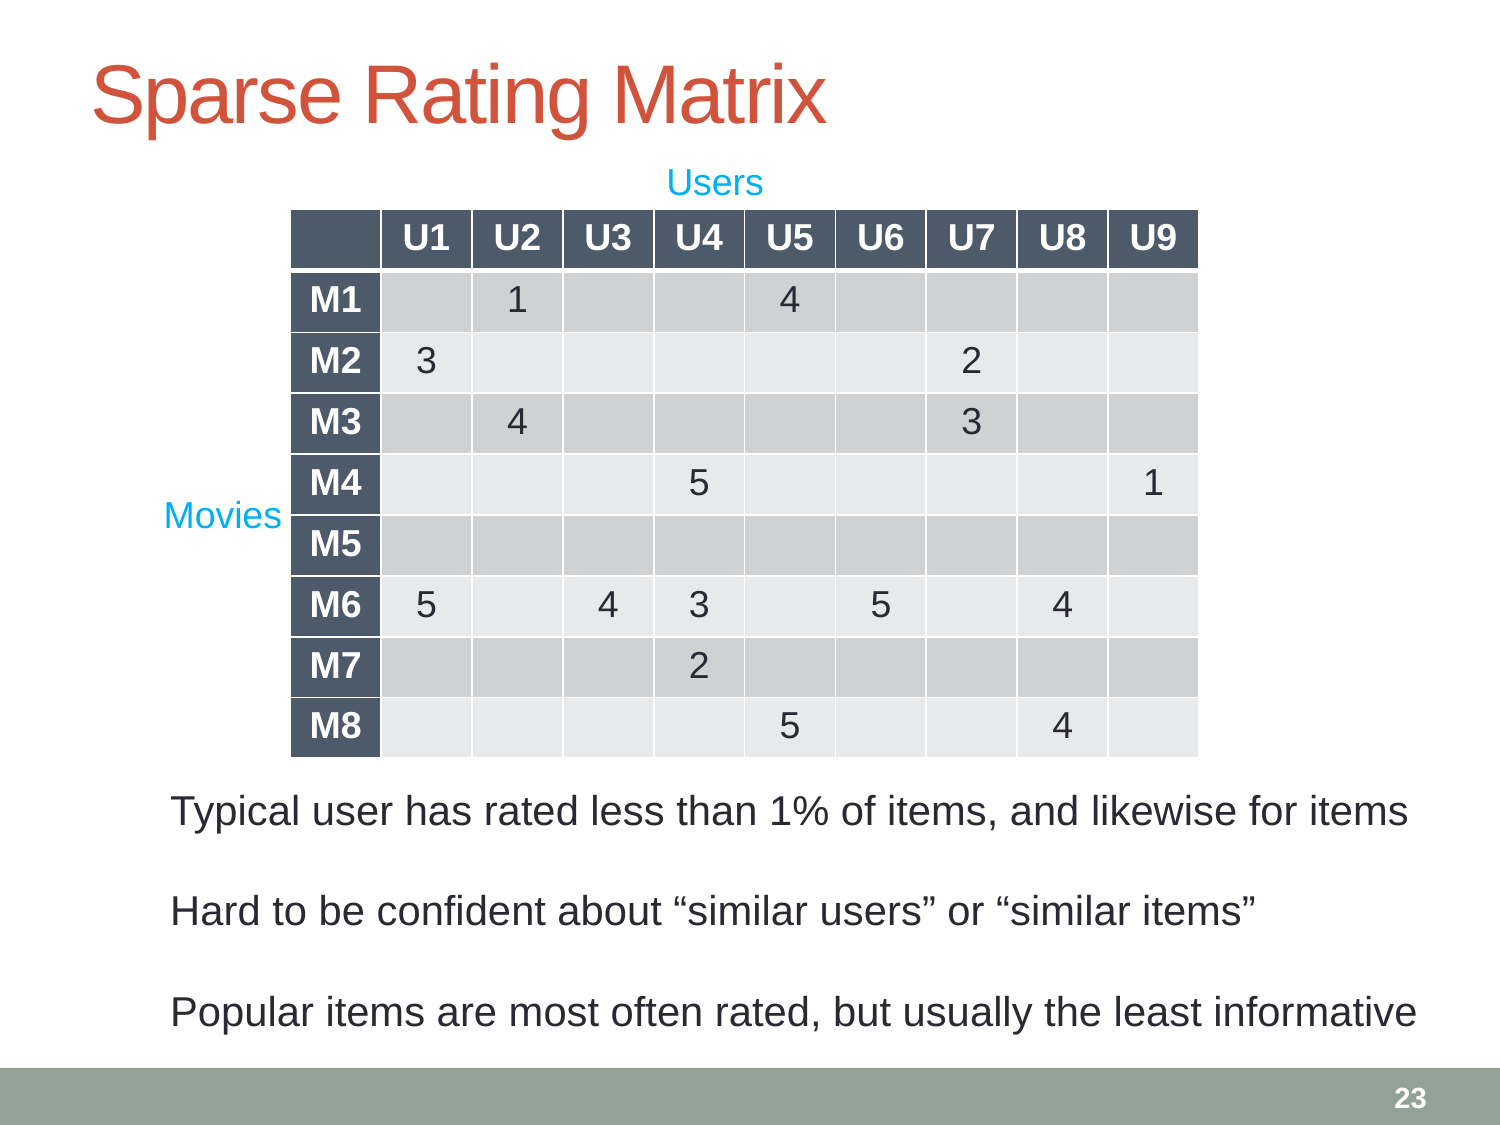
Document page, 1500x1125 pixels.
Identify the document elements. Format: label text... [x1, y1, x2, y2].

table_cell 3 [655, 577, 744, 636]
table_header U8 [1018, 210, 1107, 268]
table_cell [382, 273, 471, 332]
table_cell 4 [1018, 577, 1107, 636]
table_cell [745, 638, 835, 697]
table_cell 1 [473, 273, 562, 332]
table_cell [473, 333, 562, 392]
table_cell 5 [836, 577, 925, 636]
table_cell [564, 516, 653, 575]
table_cell M5 [291, 516, 380, 575]
table_cell 5 [382, 577, 471, 636]
table_cell [1018, 455, 1107, 514]
table_cell [745, 333, 835, 392]
table_cell [1109, 698, 1198, 757]
table_cell [836, 394, 925, 453]
table_cell [836, 455, 925, 514]
table_cell [1109, 394, 1198, 453]
table_header U3 [564, 210, 653, 268]
table_header U5 [745, 210, 835, 268]
table_cell M7 [291, 638, 380, 697]
table_cell 3 [927, 394, 1016, 453]
table_cell [655, 698, 744, 757]
table_cell [745, 455, 835, 514]
table_cell [1109, 516, 1198, 575]
table_cell [1109, 333, 1198, 392]
table_cell [1018, 516, 1107, 575]
table_cell [836, 516, 925, 575]
table_header U2 [473, 210, 562, 268]
table_header U7 [927, 210, 1016, 268]
text_box Movies [148, 483, 298, 544]
table_cell [1109, 638, 1198, 697]
table_cell [1109, 273, 1198, 332]
title Sparse Rating Matrix [75, 9, 1425, 172]
table_cell [564, 698, 653, 757]
table_header U9 [1109, 210, 1198, 268]
table_cell 4 [1018, 698, 1107, 757]
table_cell [655, 333, 744, 392]
table_cell [1018, 273, 1107, 332]
table_cell [927, 577, 1016, 636]
table_cell M8 [291, 698, 380, 757]
table_cell 2 [655, 638, 744, 697]
table_cell [473, 577, 562, 636]
table_cell [564, 394, 653, 453]
text_box Typical user has rated less than 1% of items, and likewise for items Hard to be confident about “similar users” or “similar items” Popular items are most often rated, but usually the least informative [155, 776, 1434, 1042]
table_header U6 [836, 210, 925, 268]
table_cell [927, 638, 1016, 697]
table_cell [564, 273, 653, 332]
table_cell [655, 516, 744, 575]
table_cell [382, 394, 471, 453]
table_cell M6 [291, 577, 380, 636]
table_cell 2 [927, 333, 1016, 392]
table_cell [1018, 638, 1107, 697]
table_cell [927, 516, 1016, 575]
table_cell [564, 638, 653, 697]
table_cell [473, 455, 562, 514]
table_header U1 [382, 210, 471, 268]
table_cell M4 [291, 455, 380, 514]
table_cell 4 [745, 273, 835, 332]
table_cell M2 [291, 333, 380, 392]
table_cell [382, 698, 471, 757]
table_cell [564, 333, 653, 392]
table_cell 5 [655, 455, 744, 514]
table_cell [382, 455, 471, 514]
table_cell [1018, 394, 1107, 453]
table_cell M1 [291, 273, 380, 332]
text_box Users [651, 150, 779, 211]
table_cell [473, 698, 562, 757]
table_cell [655, 394, 744, 453]
table_cell [927, 455, 1016, 514]
slide_number 23 [1379, 1069, 1496, 1124]
table_cell [745, 516, 835, 575]
table_cell M3 [291, 394, 380, 453]
table_cell [473, 638, 562, 697]
table_cell [473, 516, 562, 575]
table_cell 4 [473, 394, 562, 453]
table_cell 1 [1109, 455, 1198, 514]
table_cell [564, 455, 653, 514]
table_cell [836, 638, 925, 697]
table_cell [1018, 333, 1107, 392]
table_cell [745, 394, 835, 453]
table_header U4 [655, 211, 744, 268]
table_cell [927, 698, 1016, 757]
table_cell [836, 698, 925, 757]
table_cell [1109, 577, 1198, 636]
table_cell [836, 333, 925, 392]
table_header [291, 210, 380, 268]
table_cell [382, 516, 471, 575]
table_cell [836, 273, 925, 332]
table_cell [745, 577, 835, 636]
table_cell [655, 273, 744, 332]
table_cell 3 [382, 333, 471, 392]
table_cell [382, 638, 471, 697]
table_cell 5 [745, 698, 835, 757]
table_cell 4 [564, 577, 653, 636]
table_cell [927, 273, 1016, 332]
